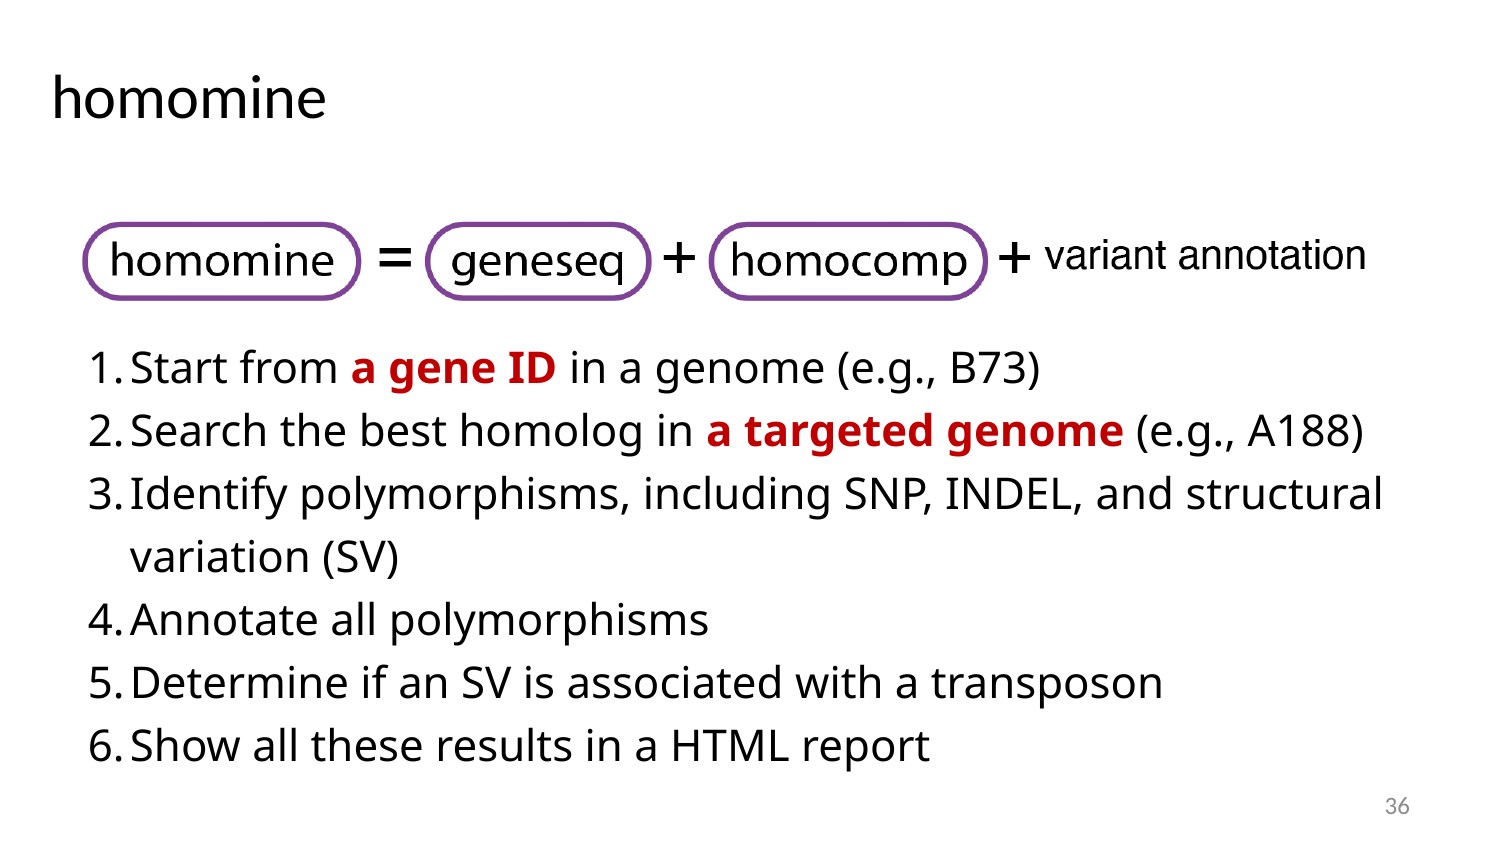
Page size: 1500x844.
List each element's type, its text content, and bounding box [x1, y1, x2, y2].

text_box Start from a gene ID in a genome (e.g., B73) Search the best homolog in a targeted genome (e.g., A188) Identify polymorphisms, including SNP, INDEL, and structural variation (SV) Annotate all polymorphisms Determine if an SV is associated with a transposon Show all these results in a HTML report [76, 323, 1490, 776]
slide_number 36 [1074, 782, 1425, 827]
title homomine [39, 44, 1334, 152]
picture [76, 213, 1372, 308]
